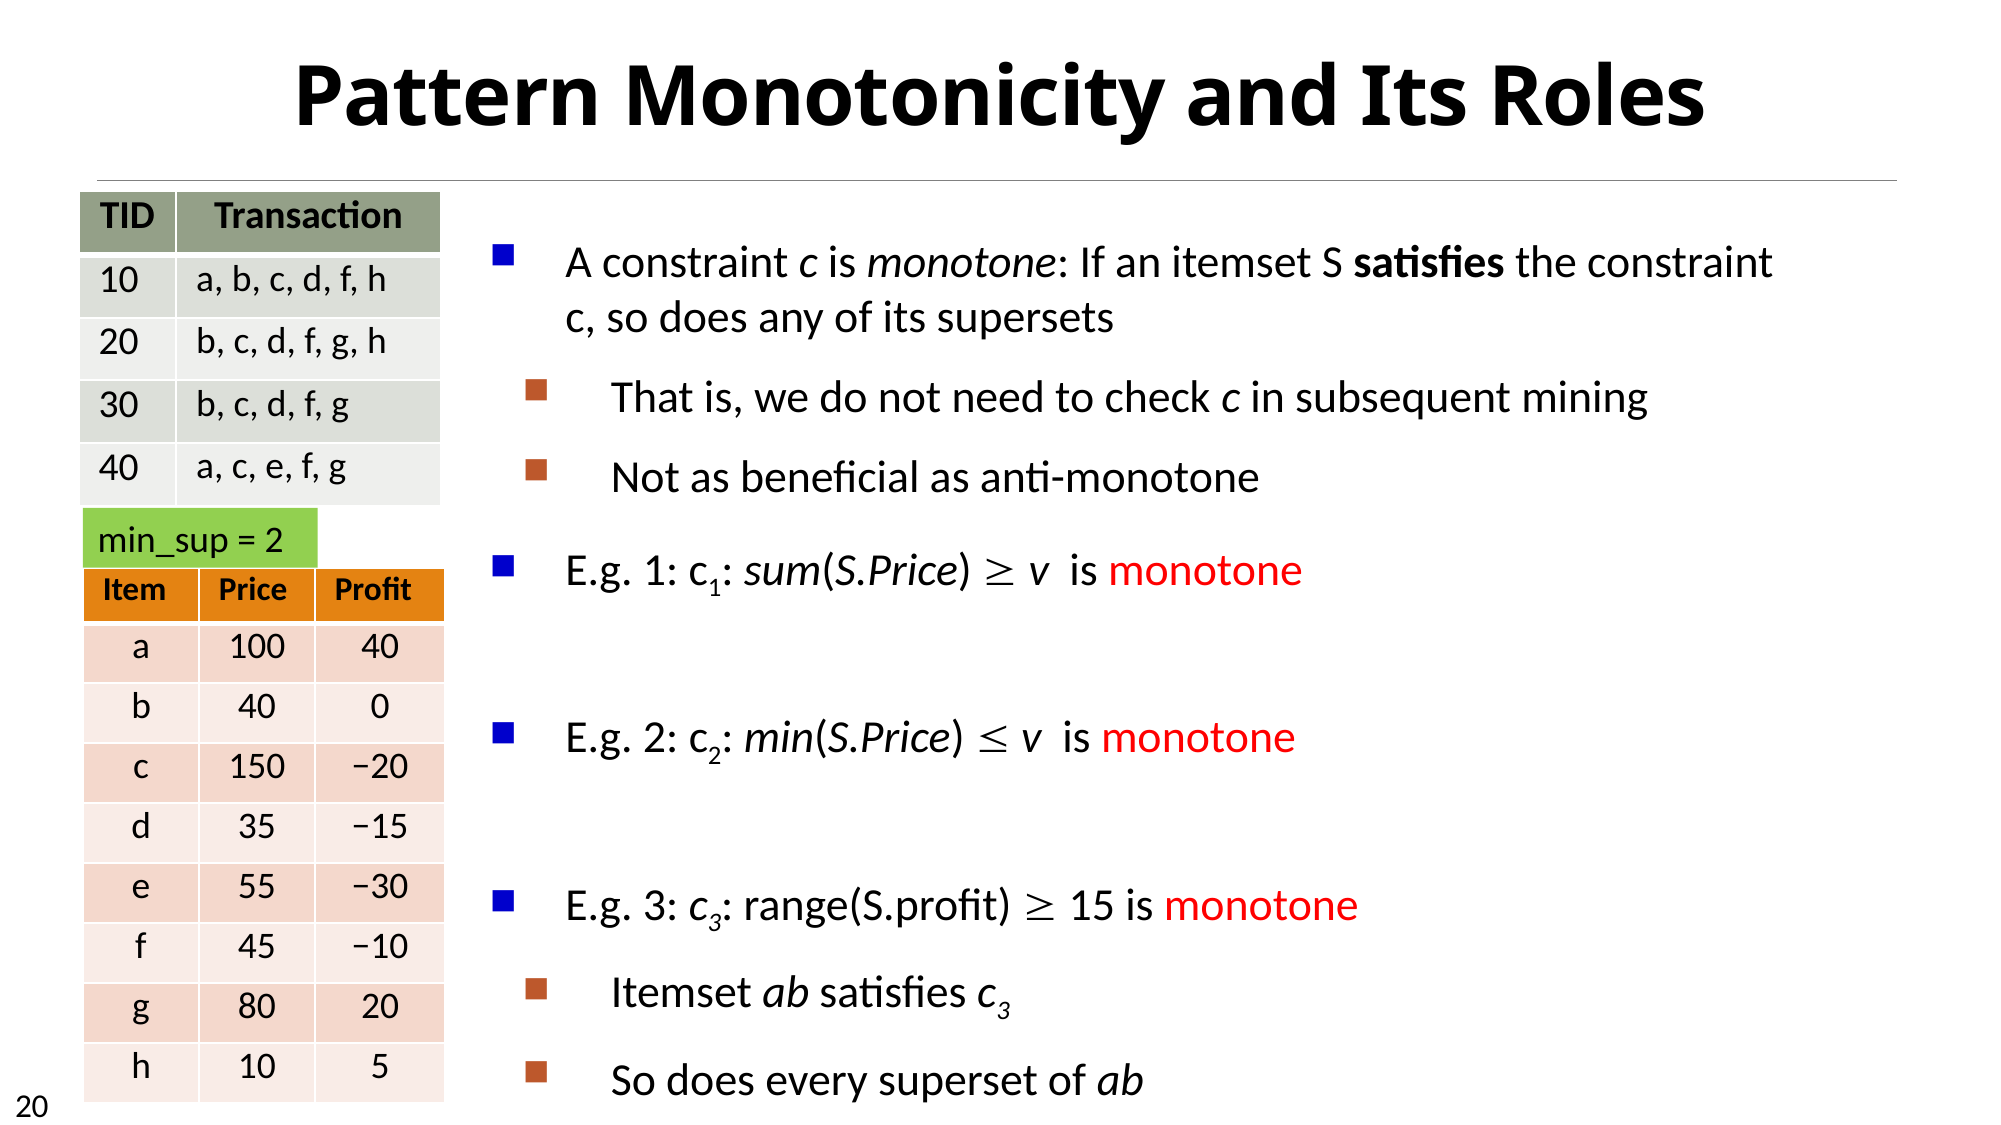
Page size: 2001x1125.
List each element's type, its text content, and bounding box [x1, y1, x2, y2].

table_cell −10 [316, 924, 444, 982]
table_cell −30 [316, 864, 444, 922]
table_cell 35 [200, 804, 314, 862]
table_cell 55 [200, 864, 314, 922]
table_cell 0 [316, 684, 444, 742]
table_header Transaction [177, 192, 440, 252]
table_cell c [84, 744, 198, 802]
title Pattern Monotonicity and Its Roles [0, 50, 2000, 150]
table_header Item [84, 569, 198, 621]
table_cell 40 [200, 684, 314, 742]
table_cell b, c, d, f, g [177, 381, 440, 442]
table_cell b [84, 684, 198, 742]
table_cell b, c, d, f, g, h [177, 319, 440, 379]
table_cell 20 [80, 319, 175, 379]
table_cell a [84, 626, 198, 682]
text_box min_sup = 2 [82, 507, 318, 568]
table_cell 100 [200, 626, 314, 682]
table_cell g [84, 984, 198, 1042]
table_cell −20 [316, 744, 444, 802]
table_header Profit [316, 569, 444, 621]
table_cell 10 [200, 1044, 314, 1102]
table_cell 150 [200, 744, 314, 802]
table_cell h [84, 1044, 198, 1102]
table_header Price [200, 569, 314, 621]
table_cell 40 [80, 444, 175, 505]
table_cell −15 [316, 804, 444, 862]
table_cell 10 [80, 258, 175, 317]
table_cell 80 [200, 984, 314, 1042]
table_cell a, c, e, f, g [177, 444, 440, 505]
table_cell 5 [316, 1044, 444, 1102]
list A constraint c is monotone: If an itemset S satisfies the constraint c, so does any of its supersets That is, we do not need to check c in subsequent mining Not as beneficial as anti-monotone E.g. 1: c1: sum(S.Price)  v is monotone E.g. 2: c2: min(S.Price)  v is monotone E.g. 3: c3: range(S.profit)  15 is monotone Itemset ab satisfies c3 So does every superset of ab [474, 224, 1818, 913]
table_cell 20 [316, 984, 444, 1042]
table_cell 30 [80, 381, 175, 442]
table_header TID [80, 192, 175, 252]
table_cell d [84, 804, 198, 862]
table_cell 45 [200, 924, 314, 982]
table_cell f [84, 924, 198, 982]
table_cell e [84, 864, 198, 922]
table_cell 40 [316, 626, 444, 682]
table_cell a, b, c, d, f, h [177, 258, 440, 317]
